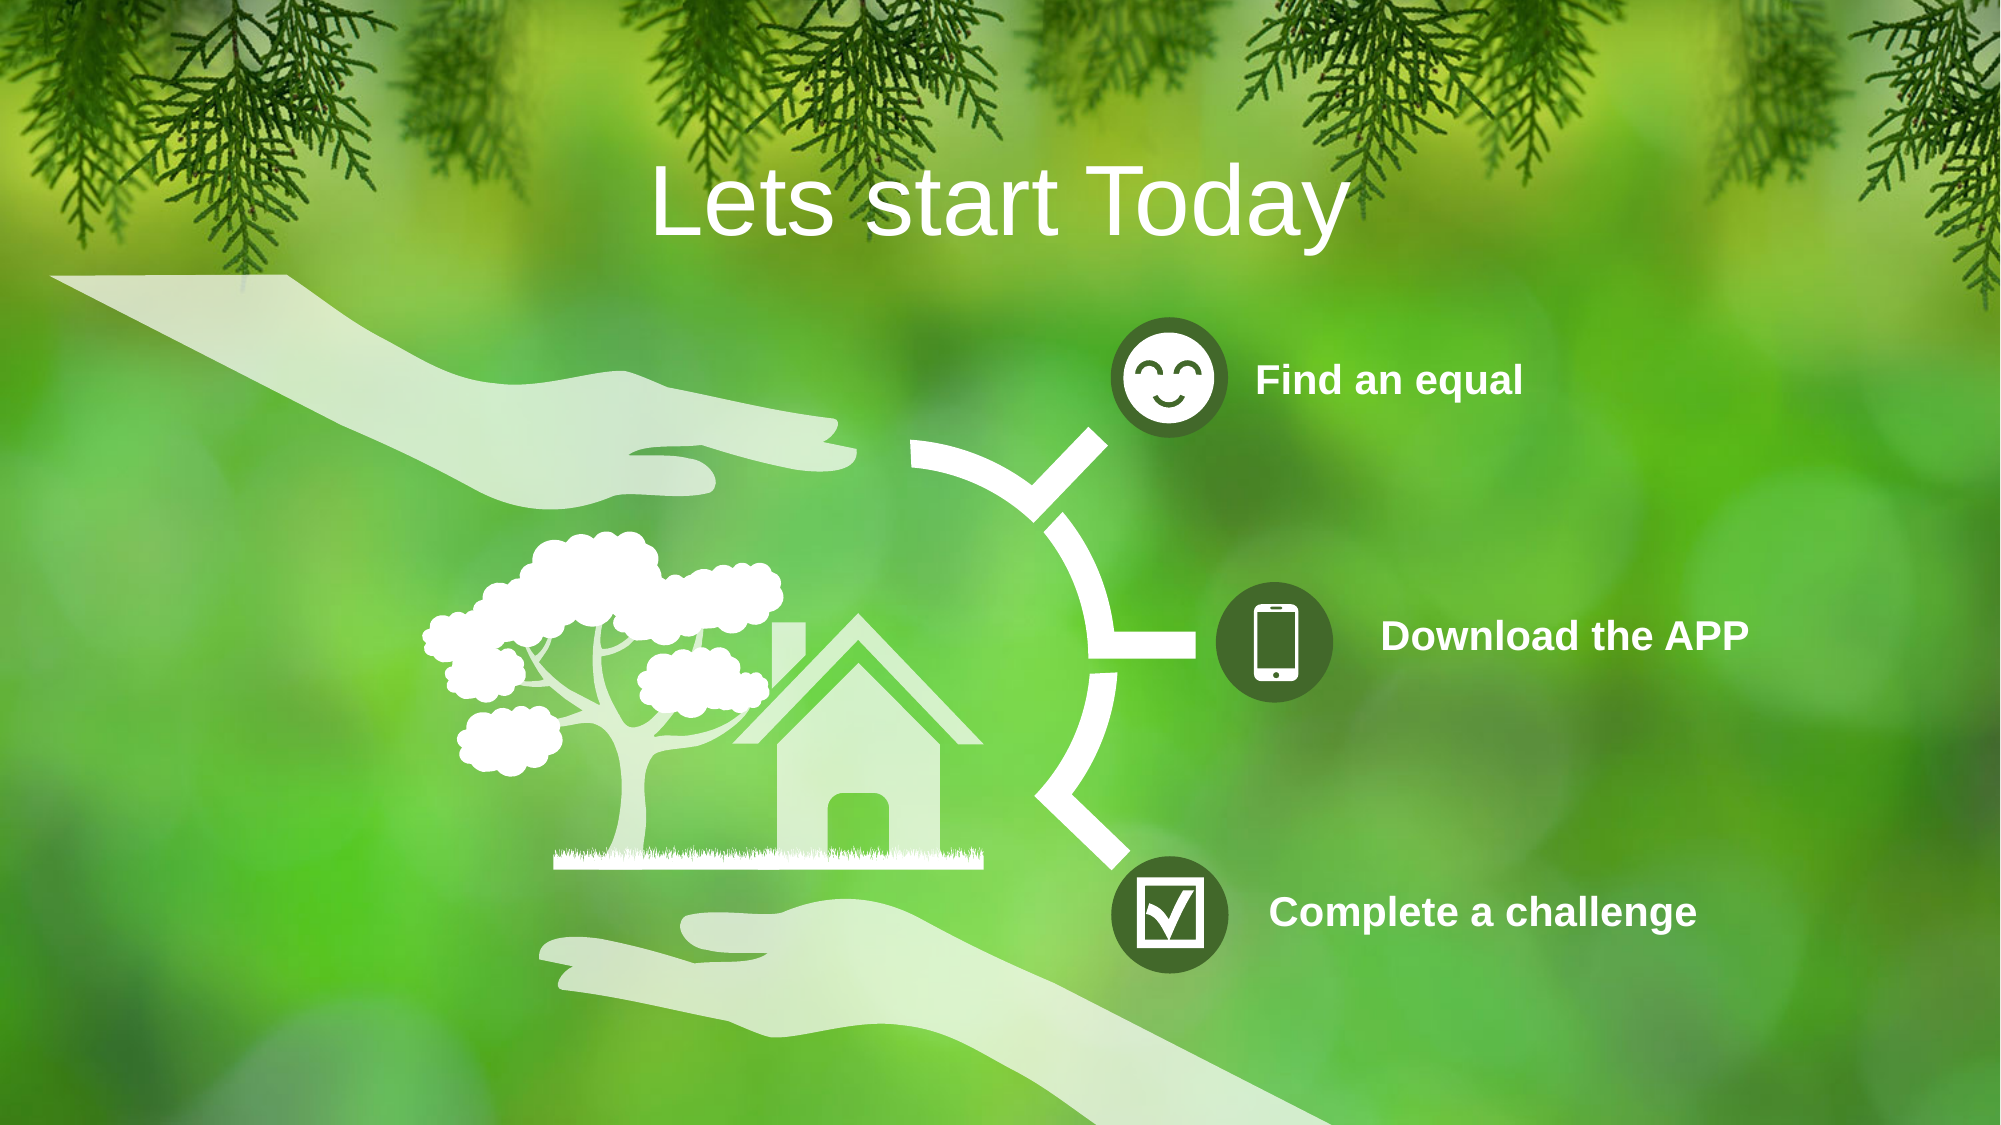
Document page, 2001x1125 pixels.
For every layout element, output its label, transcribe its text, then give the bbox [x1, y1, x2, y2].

picture [0, 0, 2001, 1125]
list Lets start Today [0, 143, 2000, 263]
text_box [48, 273, 858, 511]
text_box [422, 531, 928, 870]
text_box [1109, 316, 1229, 373]
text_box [1365, 601, 1940, 668]
text_box Complete a challenge [1334, 877, 1829, 943]
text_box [1240, 345, 1815, 411]
text_box [538, 897, 1334, 1125]
text_box [1122, 331, 1215, 373]
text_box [928, 373, 1334, 974]
